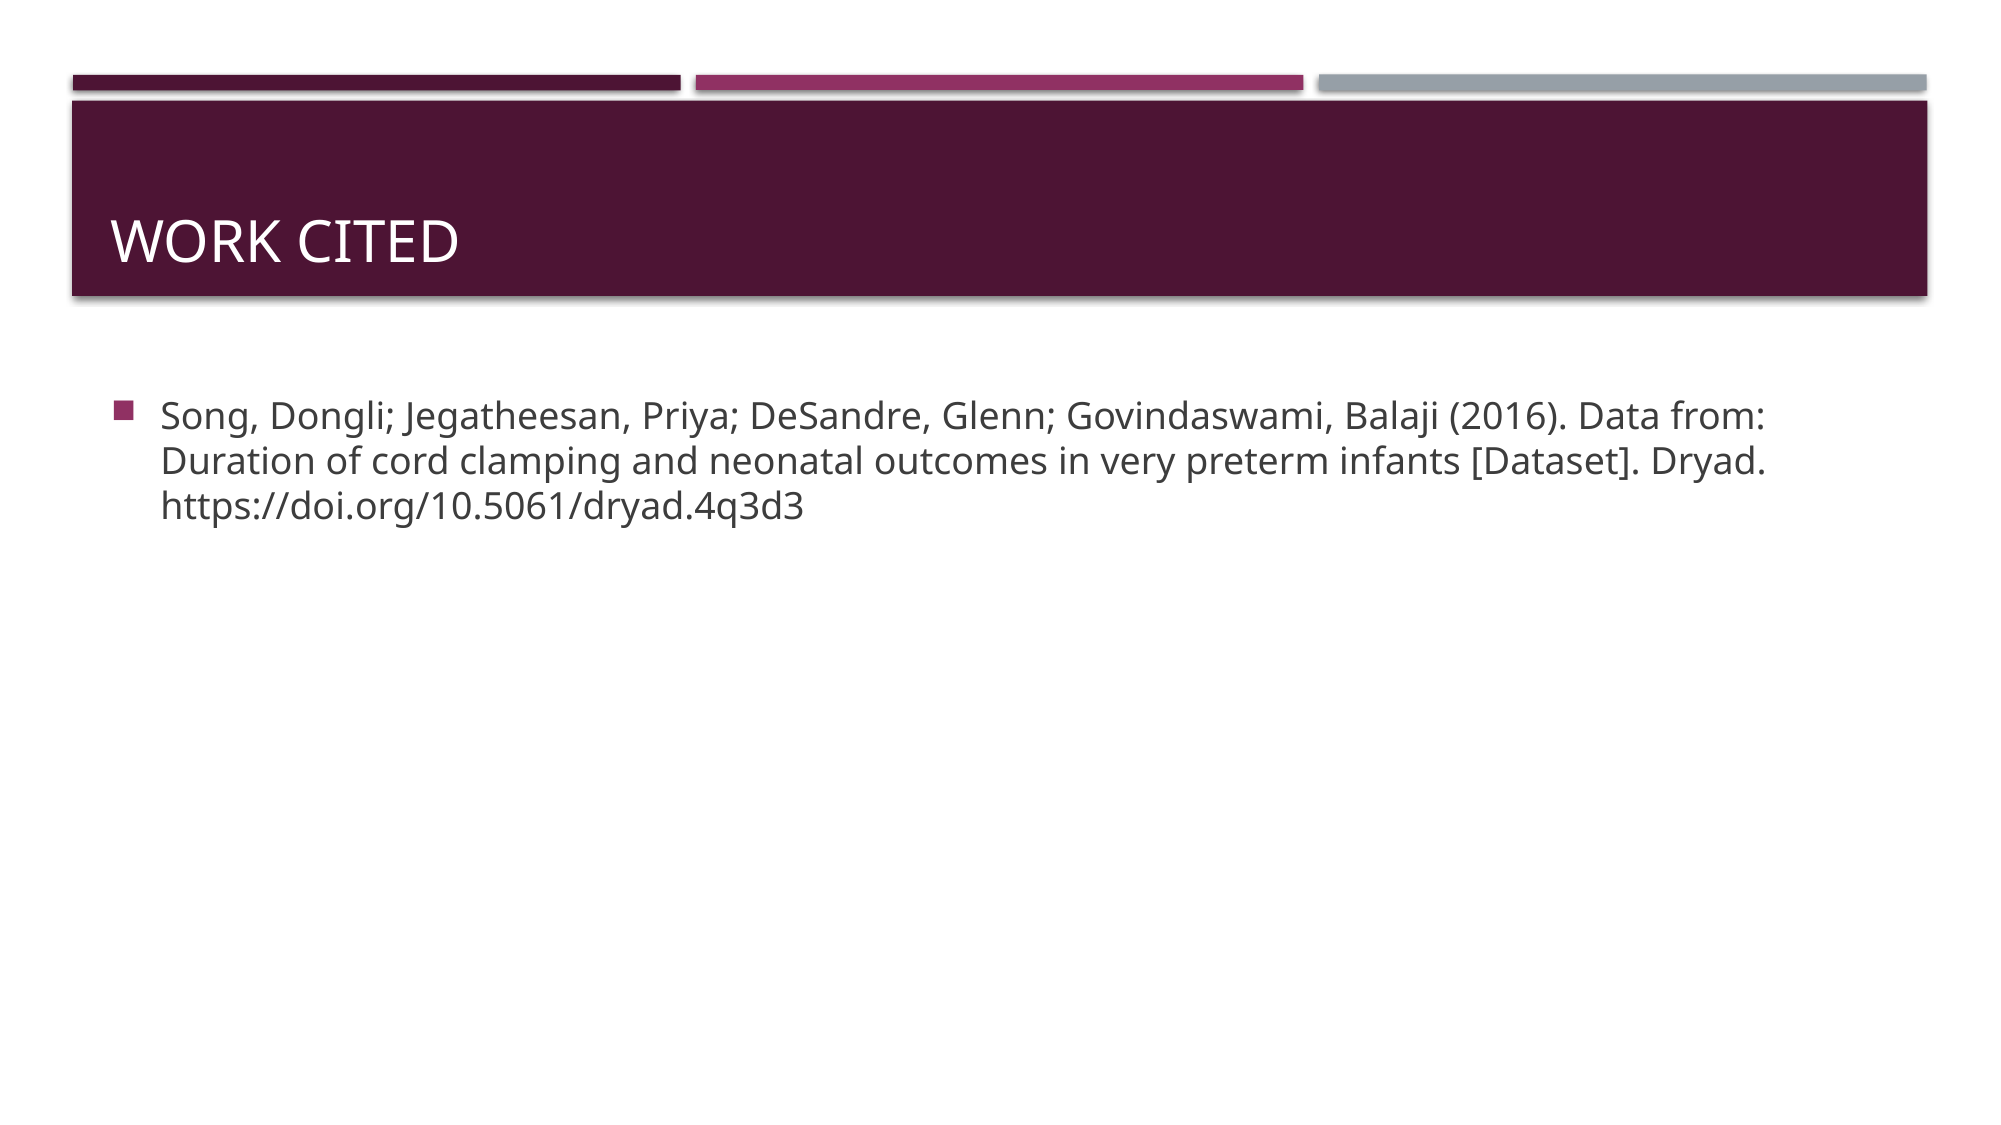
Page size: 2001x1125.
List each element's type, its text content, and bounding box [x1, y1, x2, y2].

title Work cited [95, 115, 1905, 282]
list Song, Dongli; Jegatheesan, Priya; DeSandre, Glenn; Govindaswami, Balaji (2016). Data from: Duration of cord clamping and neonatal outcomes in very preterm infants [Dataset]. Dryad. https://doi.org/10.5061/dryad.4q3d3 [95, 357, 1905, 563]
